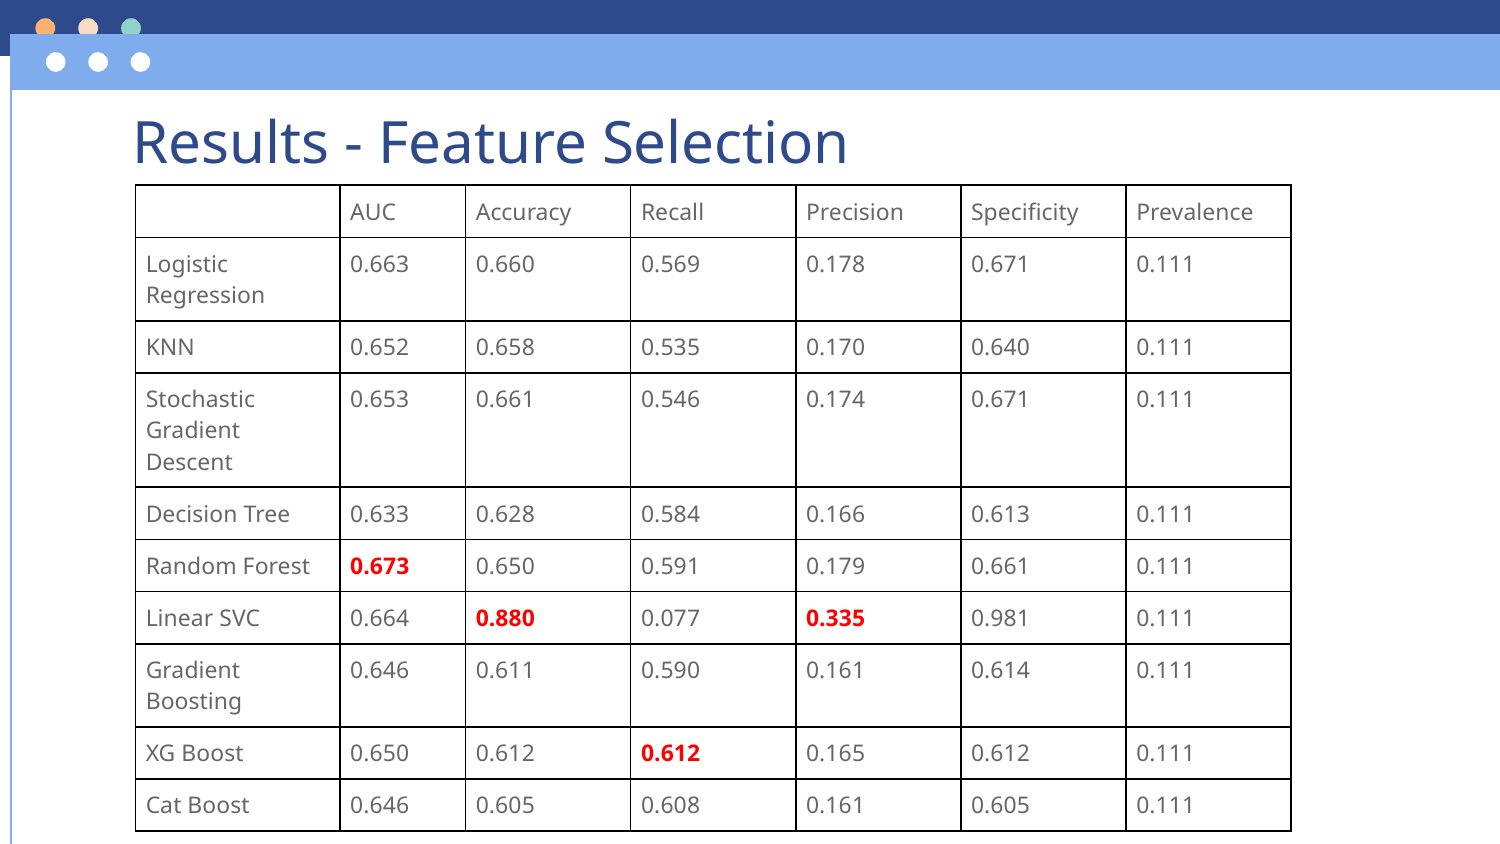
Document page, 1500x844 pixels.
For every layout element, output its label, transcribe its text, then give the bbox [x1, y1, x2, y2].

table_cell 0.174 [797, 374, 960, 486]
table_cell Decision Tree [136, 488, 339, 539]
table_cell 0.612 [962, 728, 1125, 778]
table_header Specificity [962, 186, 1125, 237]
table_cell 0.161 [797, 645, 960, 726]
table_cell Logistic Regression [136, 238, 339, 320]
table_cell 0.335 [797, 592, 960, 643]
table_header Recall [631, 186, 795, 237]
table_cell 0.590 [631, 645, 795, 726]
table_cell 0.591 [631, 540, 795, 591]
table_cell 0.111 [1127, 780, 1290, 830]
table_cell 0.611 [466, 645, 630, 726]
table_cell 0.613 [962, 488, 1125, 539]
table_cell Linear SVC [136, 592, 339, 643]
table_cell 0.614 [962, 645, 1125, 726]
table_cell 0.111 [1127, 374, 1290, 486]
table_cell 0.640 [962, 322, 1125, 372]
table_cell 0.661 [962, 540, 1125, 591]
table_cell 0.658 [466, 322, 630, 372]
table_cell 0.646 [341, 645, 465, 726]
table_cell 0.661 [466, 374, 630, 486]
table_cell 0.608 [631, 780, 795, 830]
table_cell 0.165 [797, 728, 960, 778]
table_cell 0.673 [341, 540, 465, 591]
table_cell 0.650 [466, 540, 630, 591]
table_cell 0.660 [466, 238, 630, 320]
table_cell 0.166 [797, 488, 960, 539]
table_cell 0.111 [1127, 645, 1290, 726]
table_cell 0.628 [466, 488, 630, 539]
table_header AUC [341, 186, 465, 237]
table_cell 0.981 [962, 592, 1125, 643]
table_cell 0.170 [797, 322, 960, 372]
table_cell 0.880 [466, 592, 630, 643]
table_cell 0.605 [466, 780, 630, 830]
table_cell 0.111 [1127, 322, 1290, 372]
table_cell 0.650 [341, 728, 465, 778]
table_cell 0.546 [631, 374, 795, 486]
table_cell 0.161 [797, 780, 960, 830]
table_cell 0.584 [631, 488, 795, 539]
table_cell 0.077 [631, 592, 795, 643]
title Results - Feature Selection [117, 90, 1383, 167]
table_cell 0.612 [466, 728, 630, 778]
table_cell 0.111 [1127, 540, 1290, 591]
table_header Prevalence [1127, 186, 1290, 237]
table_cell 0.111 [1127, 592, 1290, 643]
table_cell 0.111 [1127, 488, 1290, 539]
table_cell 0.535 [631, 322, 795, 372]
table_cell 0.111 [1127, 728, 1290, 778]
table_cell Stochastic Gradient Descent [136, 374, 339, 486]
table_cell 0.671 [962, 374, 1125, 486]
table_cell Cat Boost [136, 780, 339, 830]
table_cell 0.179 [797, 540, 960, 591]
table_cell XG Boost [136, 728, 339, 778]
table_cell 0.178 [797, 238, 960, 320]
table_header Accuracy [466, 186, 630, 237]
table_cell 0.633 [341, 488, 465, 539]
table_cell 0.111 [1127, 238, 1290, 320]
table_cell 0.646 [341, 780, 465, 830]
table_cell 0.612 [631, 728, 795, 778]
table_cell 0.605 [962, 780, 1125, 830]
table_header [136, 186, 339, 237]
table_cell KNN [136, 322, 339, 372]
table_cell 0.569 [631, 238, 795, 320]
table_cell 0.664 [341, 592, 465, 643]
table_cell Random Forest [136, 540, 339, 591]
table_cell Gradient Boosting [136, 645, 339, 726]
table_cell 0.652 [341, 322, 465, 372]
table_cell 0.653 [341, 374, 465, 486]
table_cell 0.663 [341, 238, 465, 320]
table_header Precision [797, 186, 960, 237]
table_cell 0.671 [962, 238, 1125, 320]
